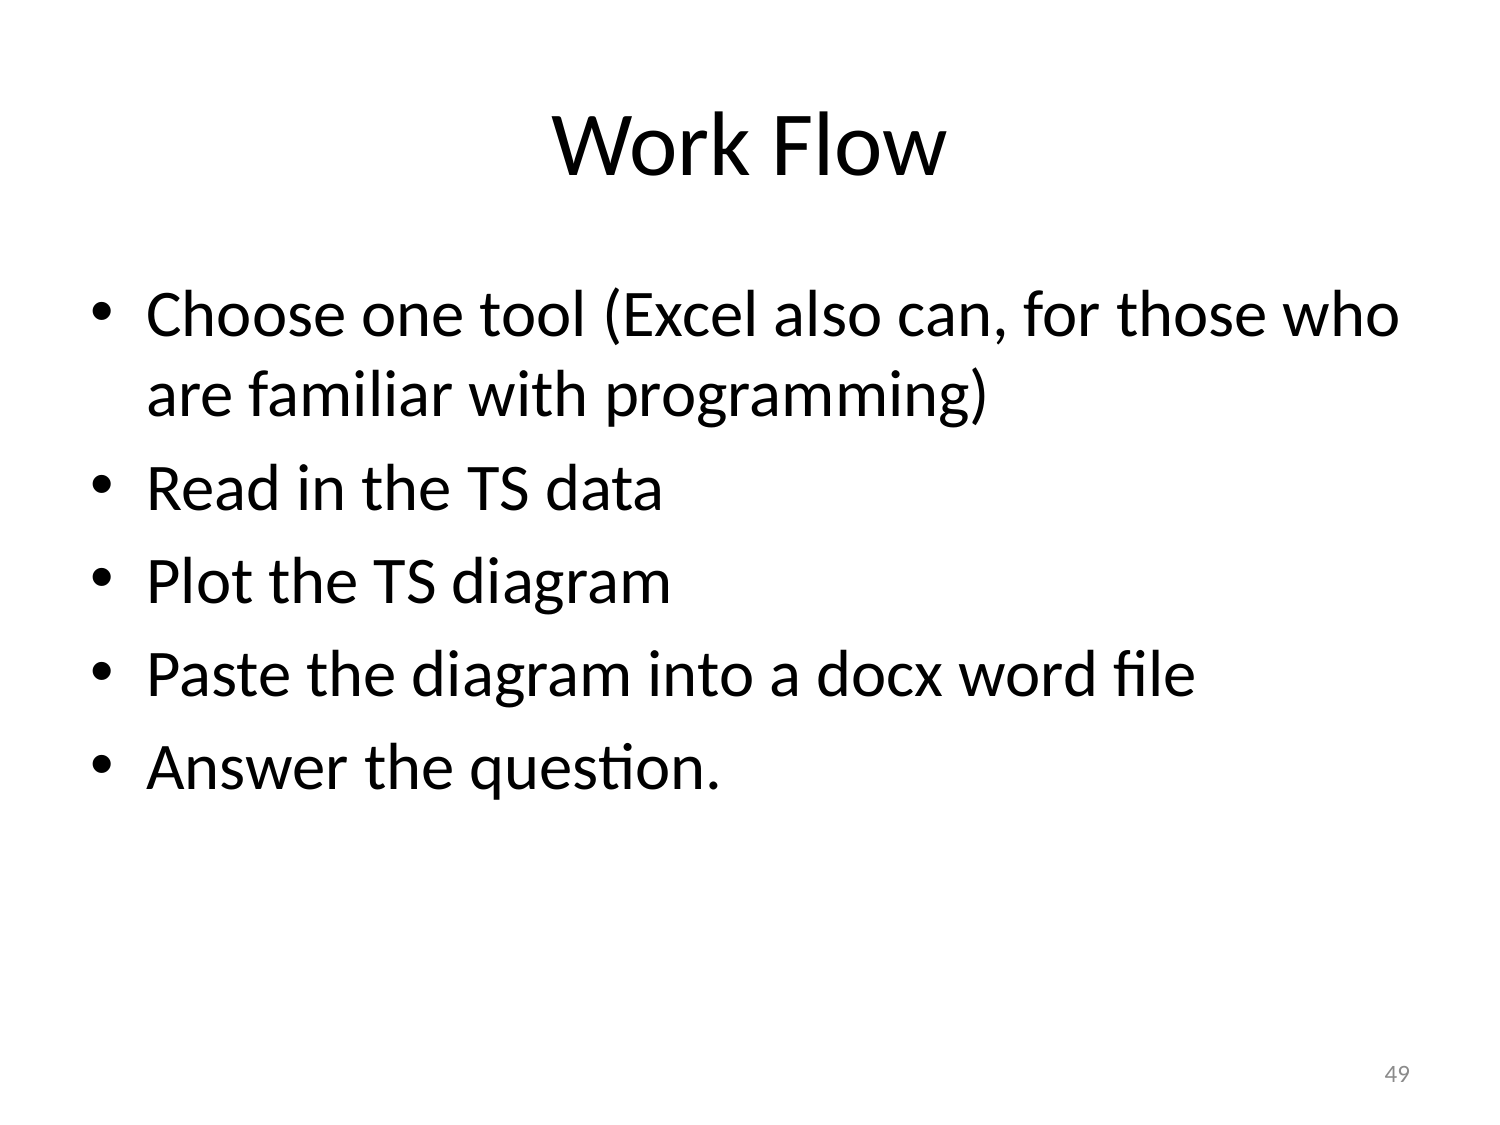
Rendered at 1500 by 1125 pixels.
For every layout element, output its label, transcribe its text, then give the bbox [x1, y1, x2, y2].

title Work Flow [75, 45, 1425, 233]
slide_number 49 [1074, 1042, 1425, 1103]
list Choose one tool (Excel also can, for those who are familiar with programming) Read in the TS data Plot the TS diagram Paste the diagram into a docx word file Answer the question. [75, 262, 1425, 1005]
